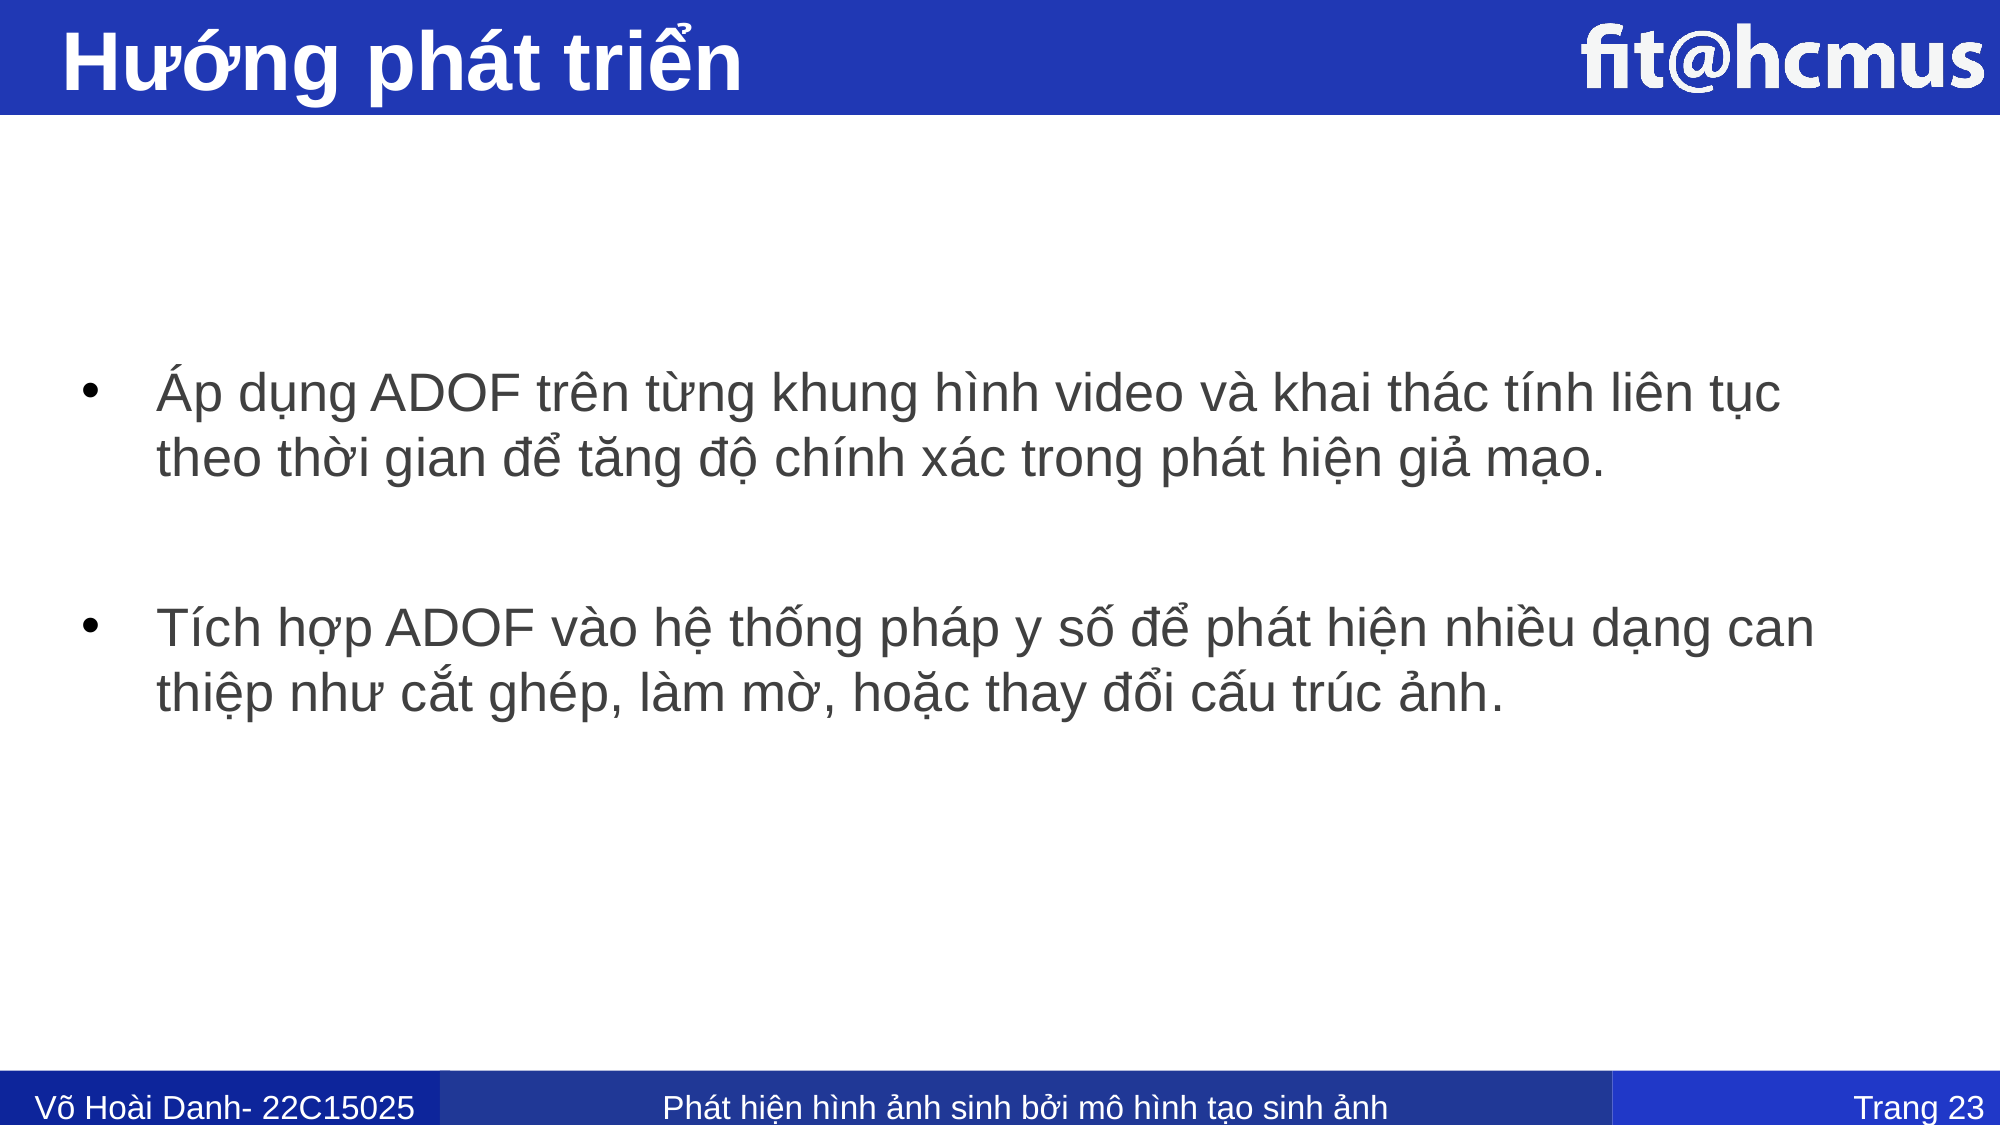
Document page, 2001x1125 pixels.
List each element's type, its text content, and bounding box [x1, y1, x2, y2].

text_box Hướng phát triển [0, 0, 1473, 115]
picture [1478, 0, 2000, 190]
text_box Tích hợp ADOF vào hệ thống pháp y số để phát hiện nhiều dạng can thiệp như cắt ghép, làm mờ, hoặc thay đổi cấu trúc ảnh. [67, 585, 1959, 730]
text_box Áp dụng ADOF trên từng khung hình video và khai thác tính liên tục theo thời gian để tăng độ chính xác trong phát hiện giả mạo. [67, 350, 1908, 496]
